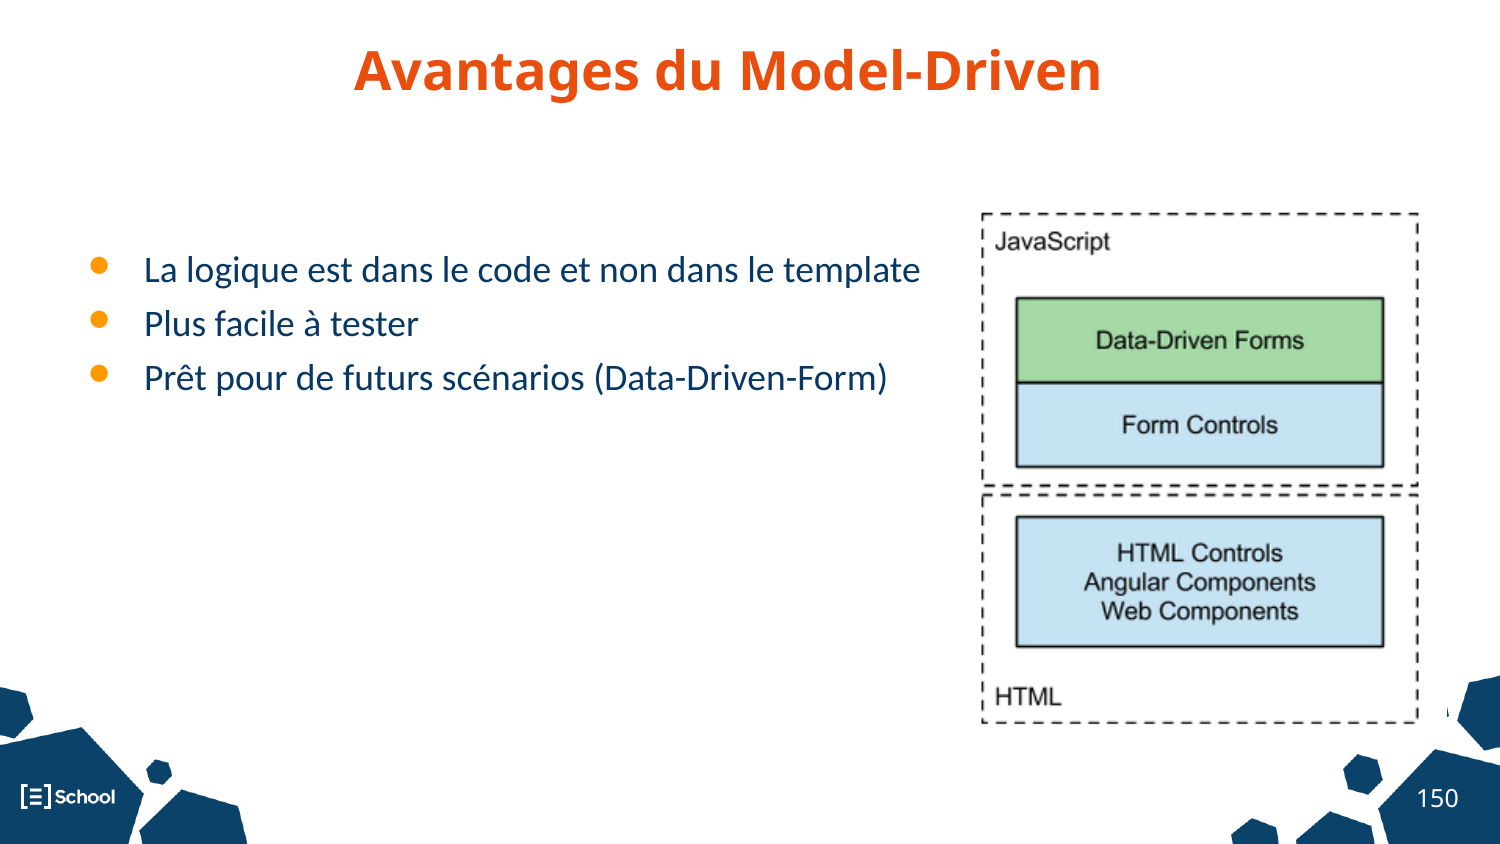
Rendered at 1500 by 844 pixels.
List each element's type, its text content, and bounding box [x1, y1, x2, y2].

picture [0, 0, 1500, 844]
text_box Avantages du Model-Driven [37, 31, 1420, 106]
slide_number ‹#› [1383, 767, 1474, 832]
text_box La logique est dans le code et non dans le template Plus facile à tester Prêt pour de futurs scénarios (Data-Driven-Form) [54, 165, 955, 787]
